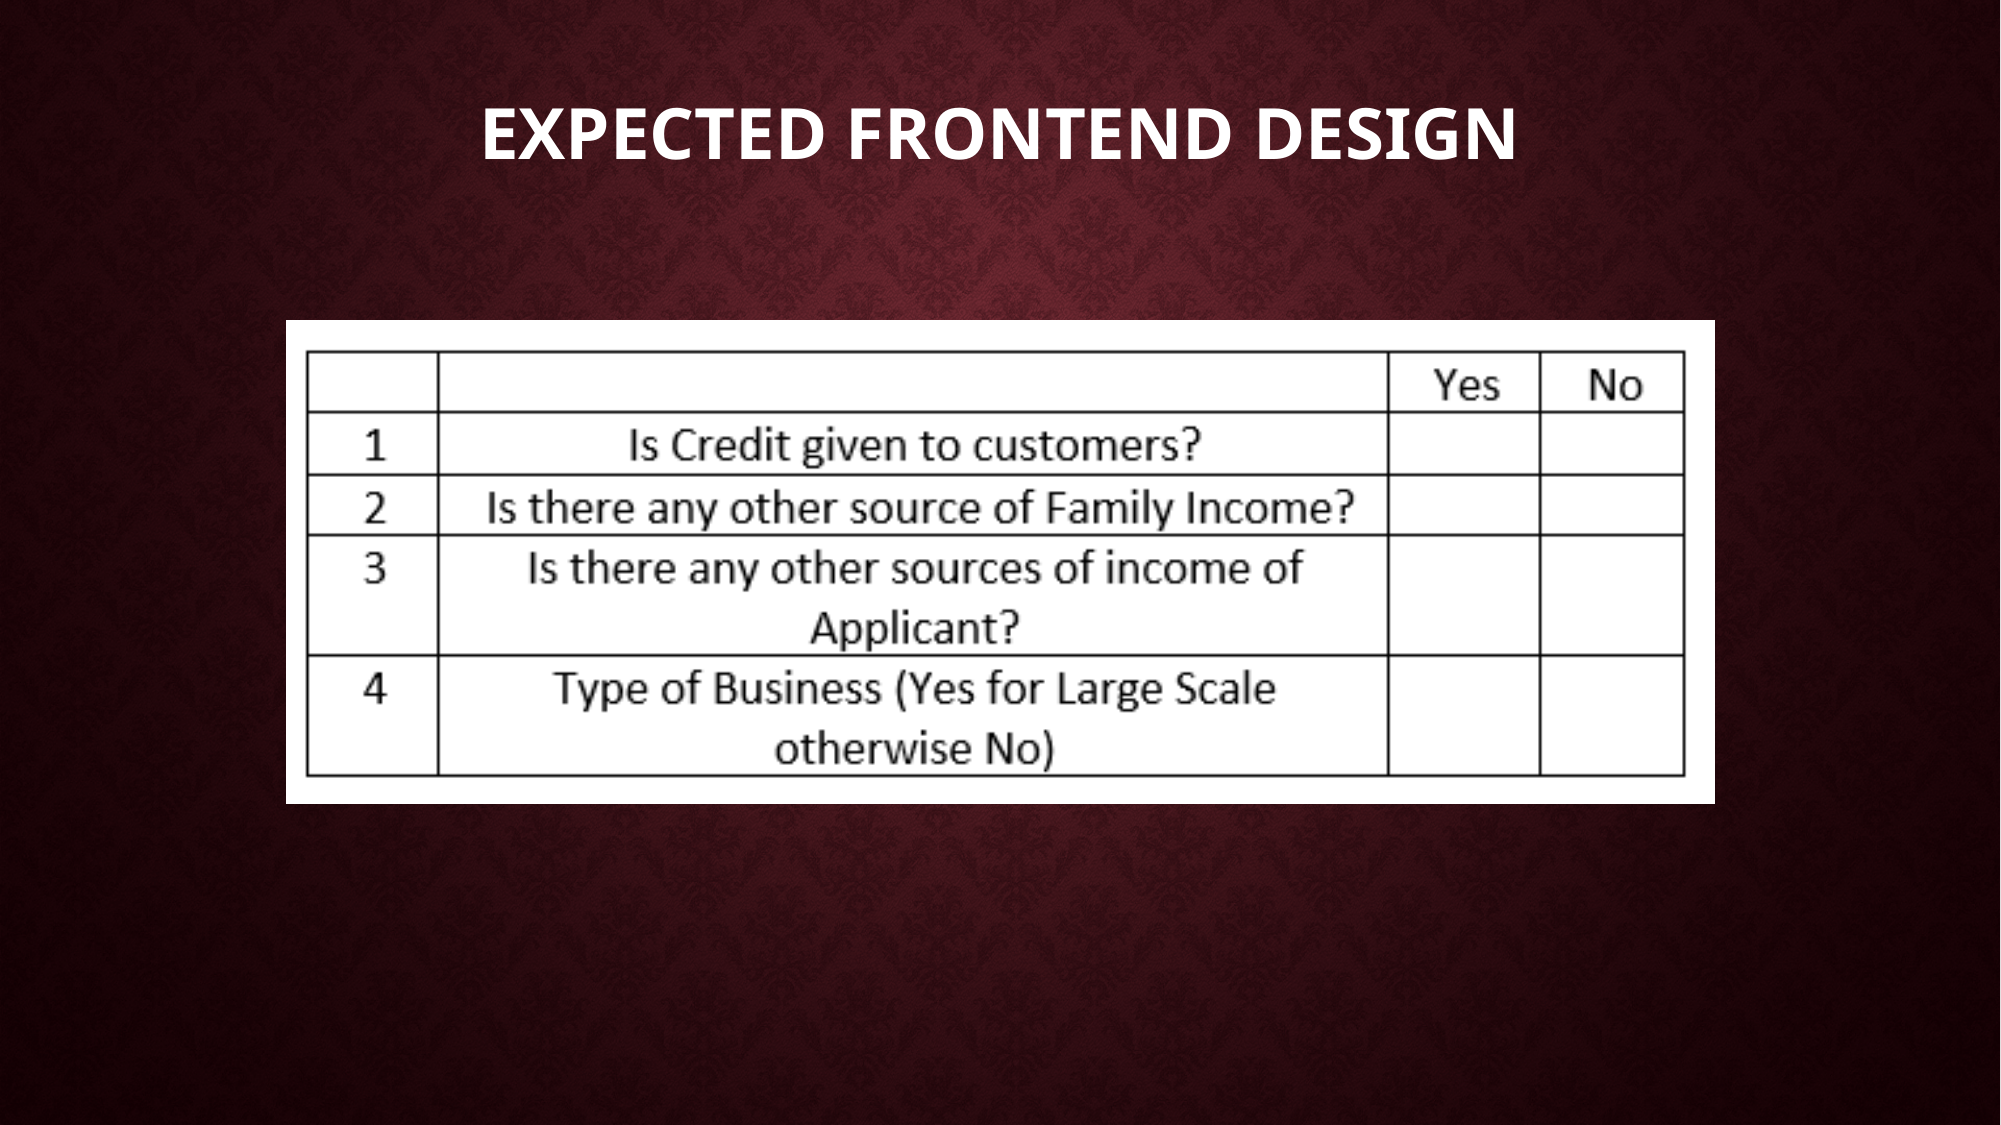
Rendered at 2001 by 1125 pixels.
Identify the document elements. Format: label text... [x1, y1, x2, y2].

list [285, 319, 1716, 805]
title Expected frontend design [151, 27, 1850, 246]
